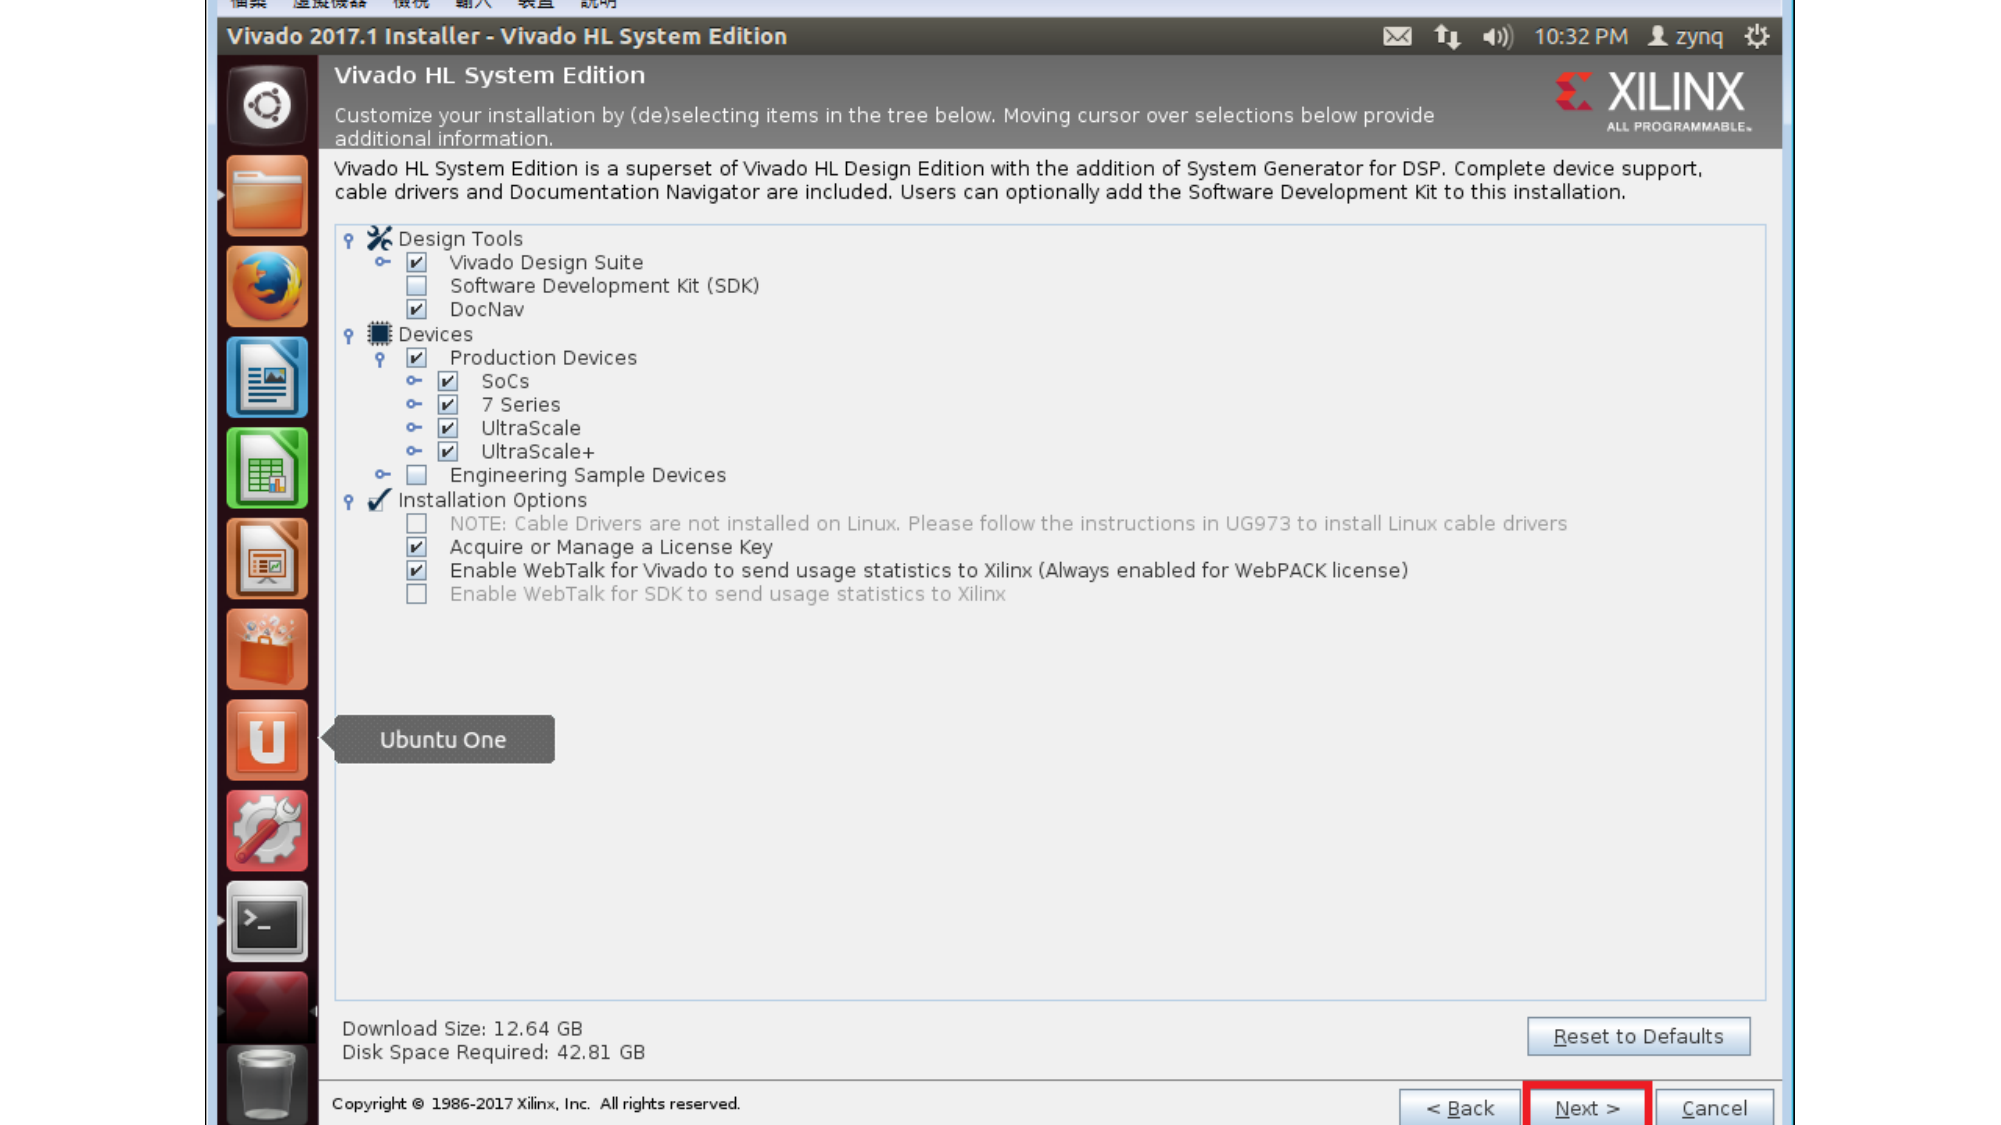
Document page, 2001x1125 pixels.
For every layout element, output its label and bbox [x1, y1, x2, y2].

picture [205, 0, 1795, 1125]
